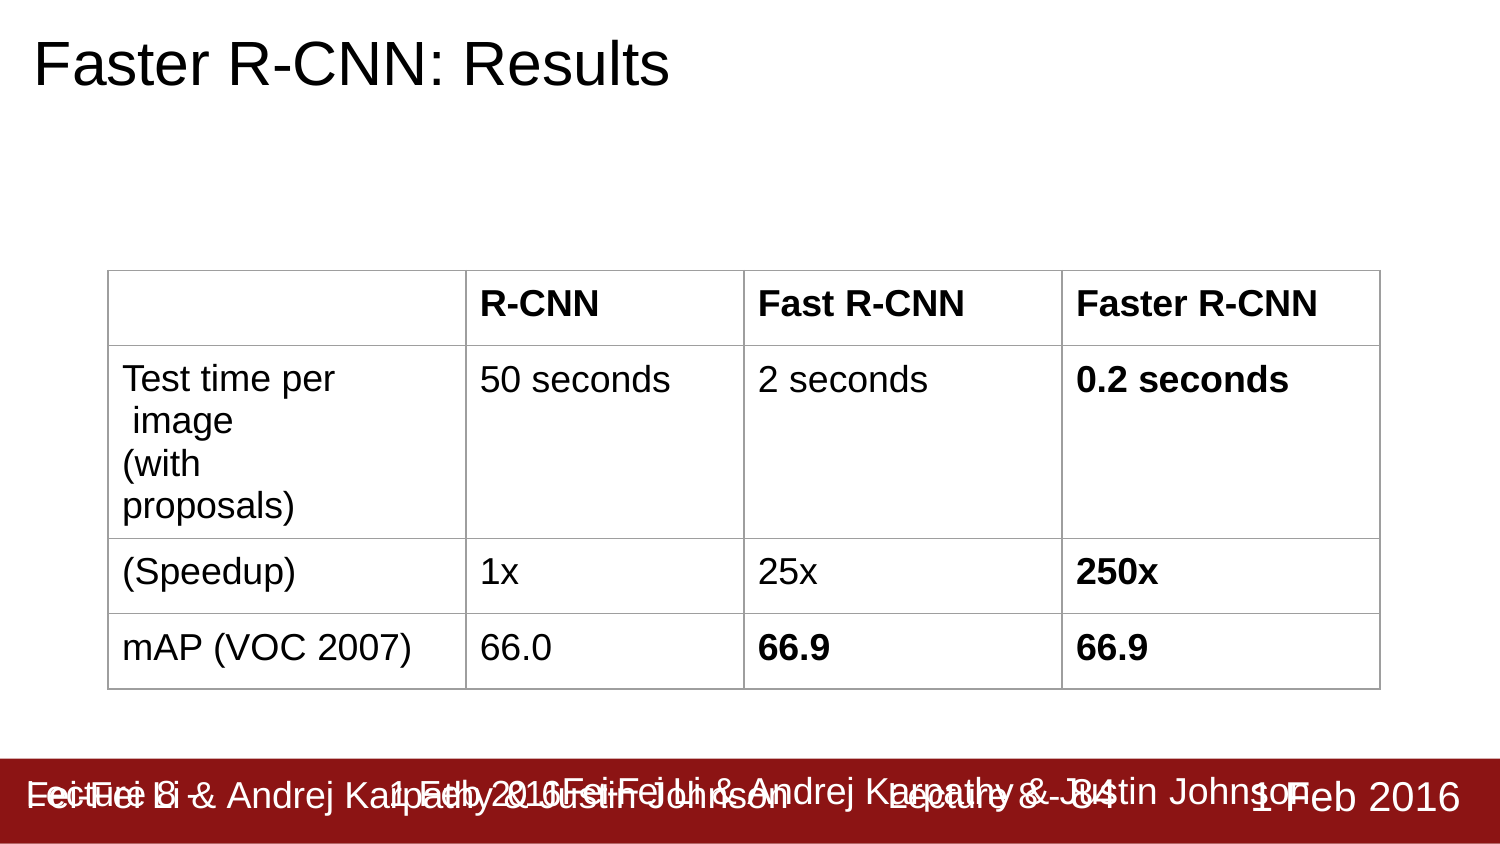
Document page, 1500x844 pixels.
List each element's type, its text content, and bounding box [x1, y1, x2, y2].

table_cell 250x [1063, 539, 1379, 613]
table_cell 25x [745, 539, 1061, 613]
table_cell 2 seconds [745, 346, 1061, 538]
table_header Faster R-CNN [1063, 271, 1379, 345]
table_cell 66.9 [1063, 614, 1379, 688]
table_cell 1x [467, 539, 743, 613]
table_header [109, 271, 465, 345]
table_cell mAP (VOC 2007) [109, 614, 465, 688]
footer 1 Feb 2016 [1248, 771, 1463, 844]
slide_number Fei-Fei Li & Andrej Karpathy & Justin Johnson [23, 772, 794, 844]
table_cell Test time per image (with proposals) [109, 346, 465, 538]
table_cell 50 seconds [467, 346, 743, 538]
table_header R-CNN [467, 271, 743, 345]
title Faster R-CNN: Results [31, 20, 675, 164]
text_box Lecture 8 - 1 Feb 2016Fei-Fei Li & Andrej Karpathy & Justin Johnson [1149, 773, 1248, 817]
table_cell (Speedup) [109, 539, 465, 613]
table_cell 66.9 [745, 614, 1061, 688]
text_box Lecture 8 - 1 Feb 2016Fei-Fei Li & Andrej Karpathy & Justin Johnson [794, 773, 885, 817]
slide_number Lecture 8 - 78 [885, 771, 1149, 844]
table_cell 0.2 seconds [1063, 346, 1379, 538]
table_cell 66.0 [467, 614, 743, 688]
table_header Fast R-CNN [745, 271, 1061, 345]
